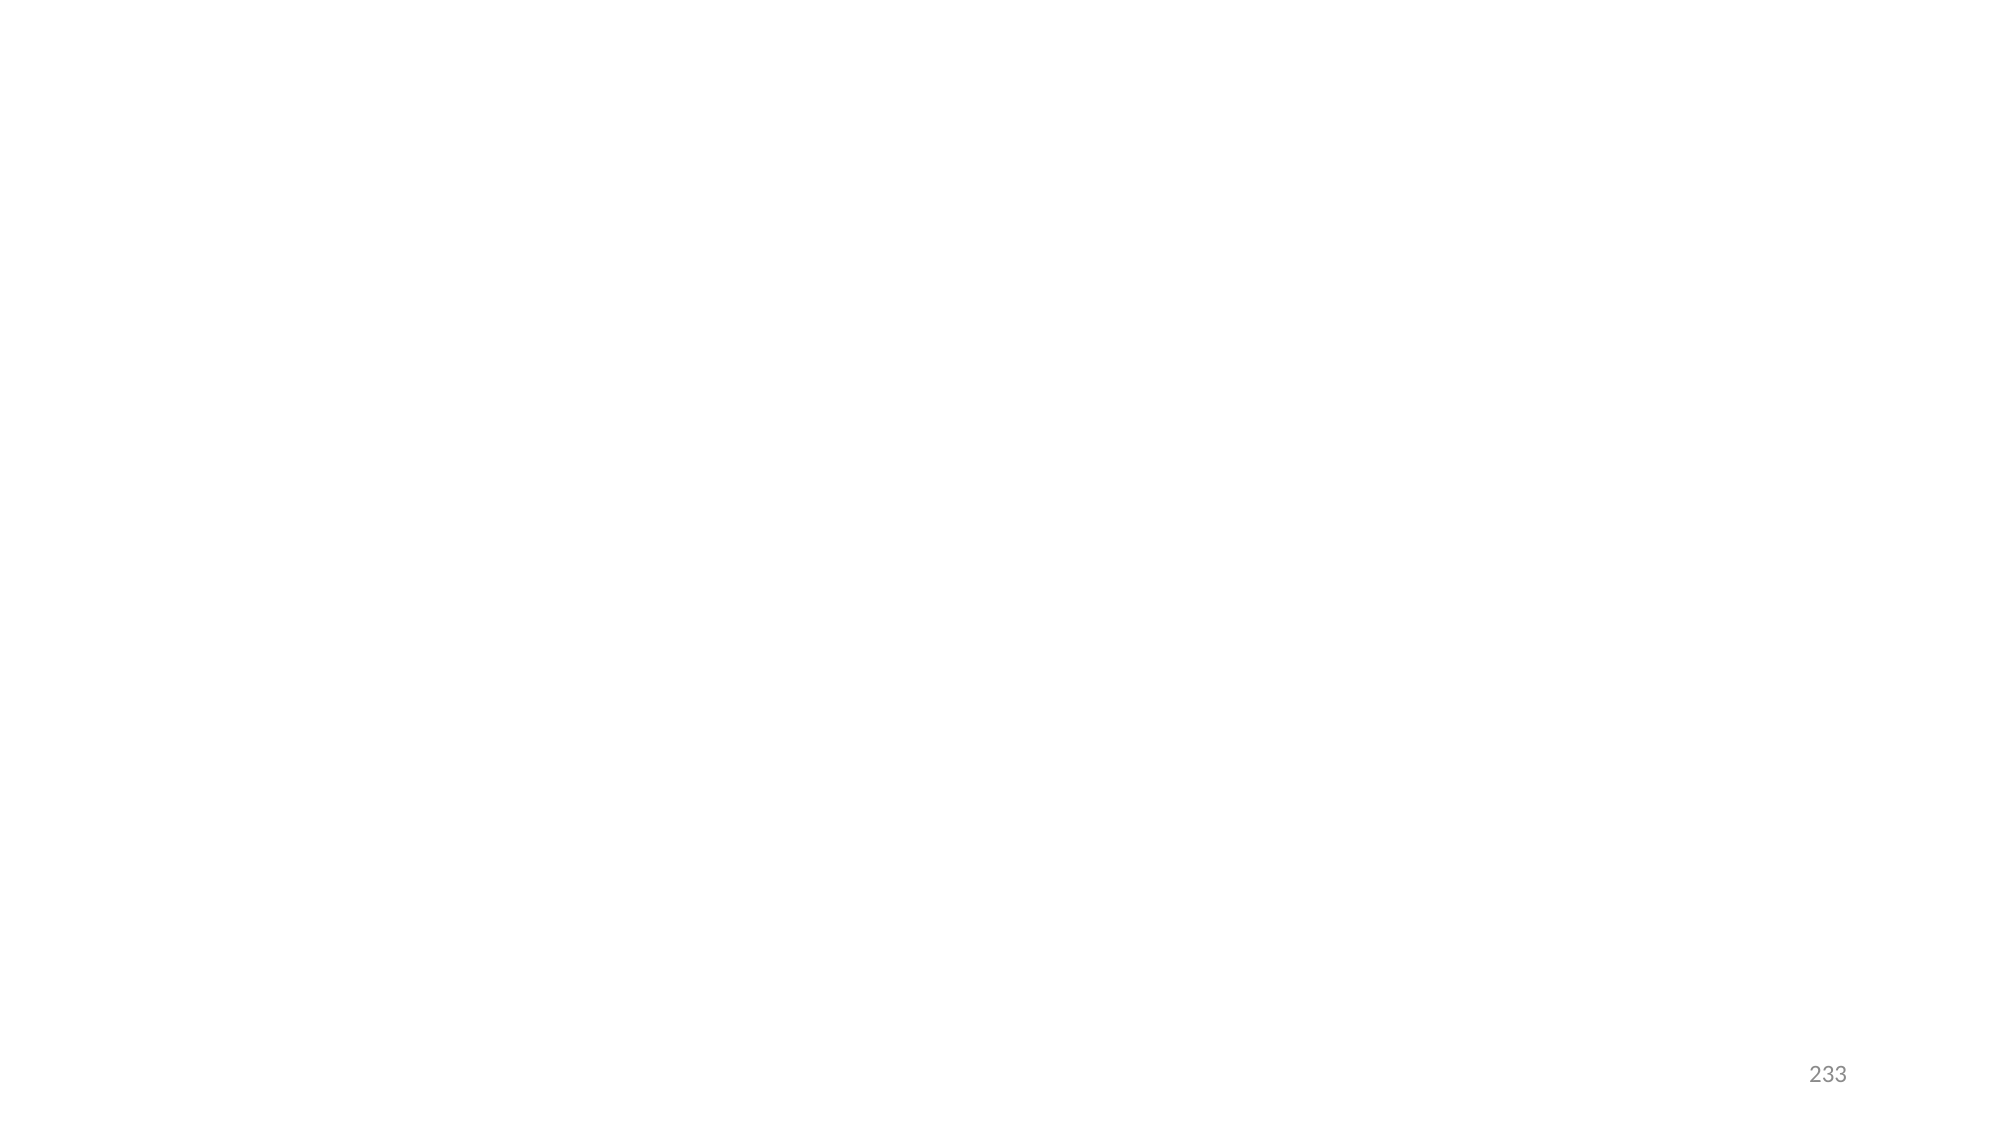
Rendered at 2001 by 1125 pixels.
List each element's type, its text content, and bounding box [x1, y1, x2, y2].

slide_number 233 [1412, 1042, 1863, 1103]
